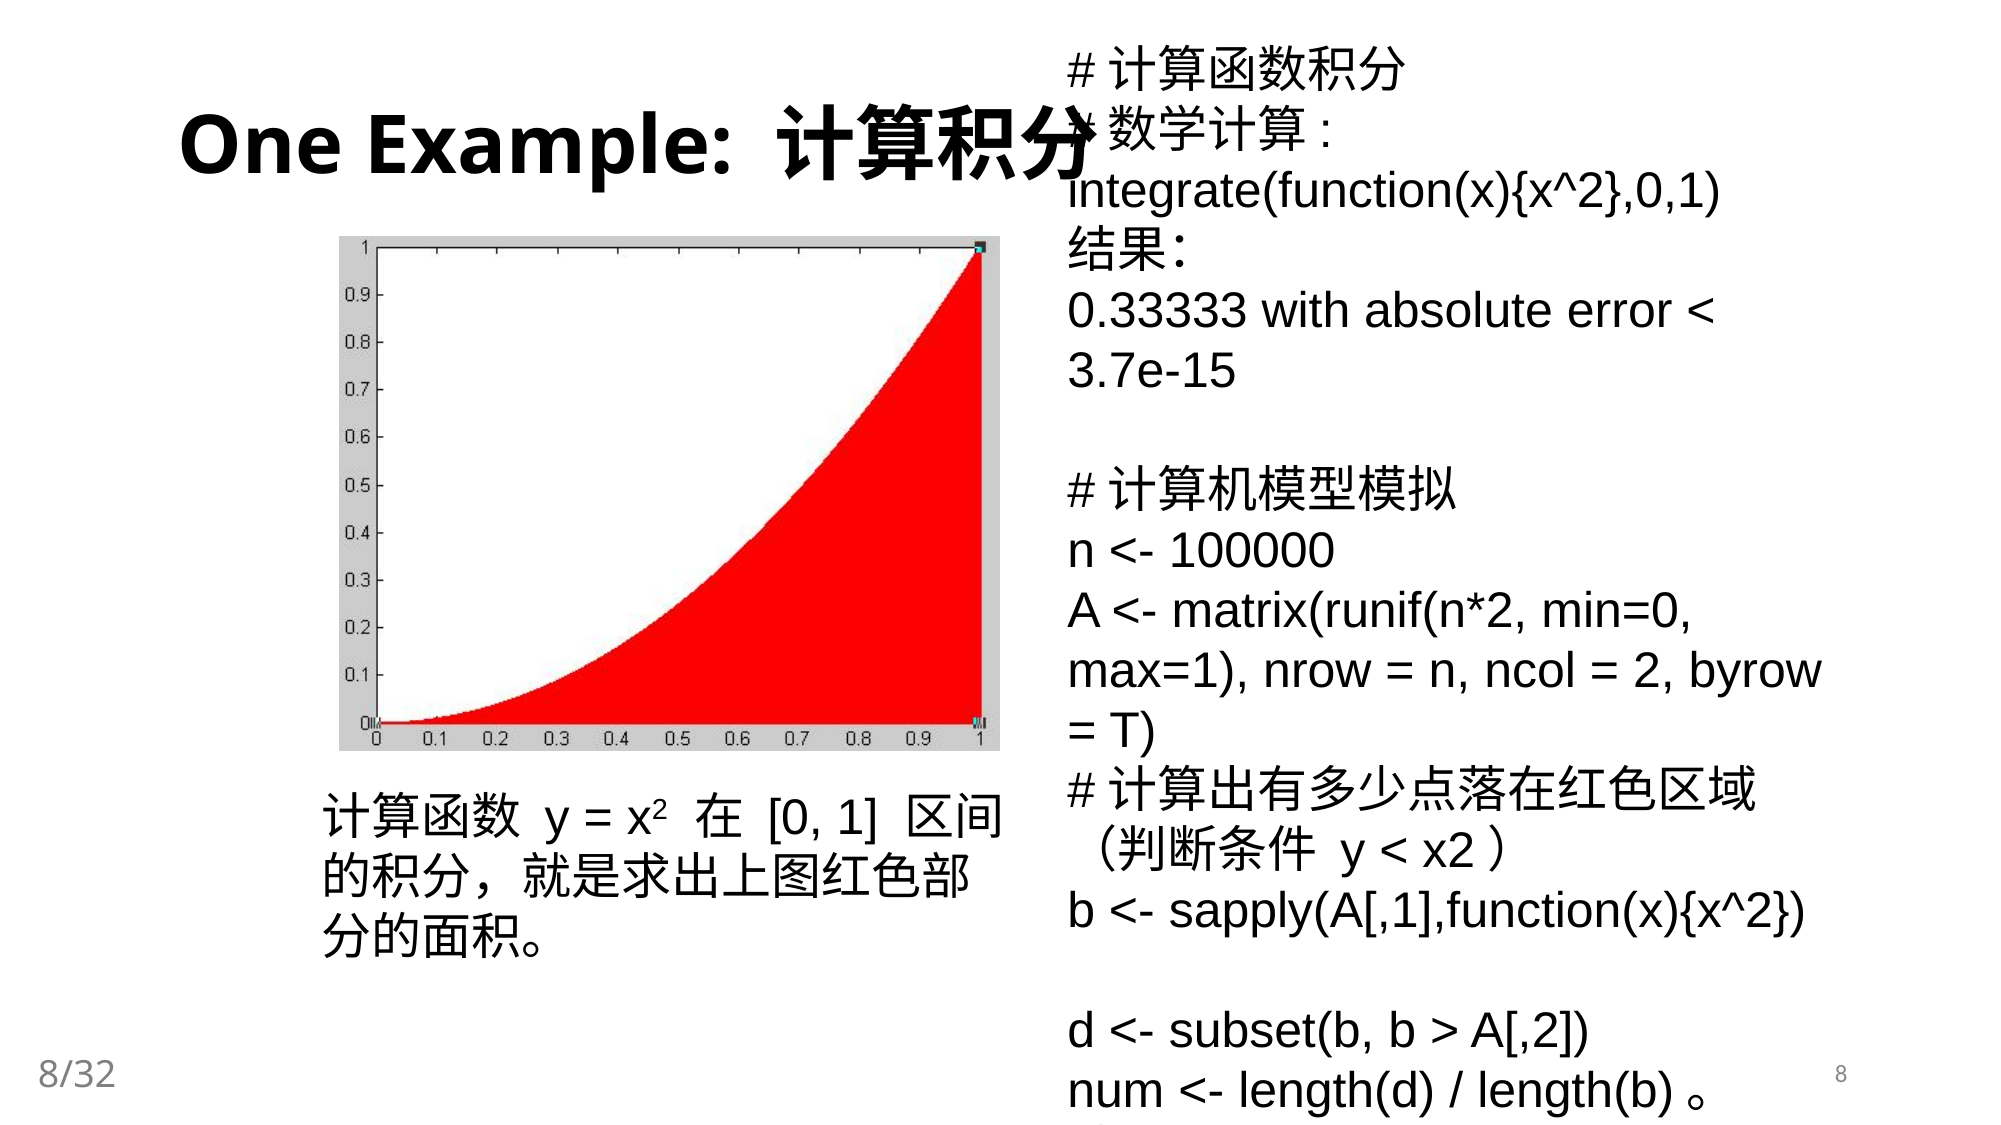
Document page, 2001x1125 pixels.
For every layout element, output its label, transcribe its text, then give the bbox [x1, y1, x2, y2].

text_box #计算函数积分 #数学计算: integrate(function(x){x^2},0,1) 结果： 0.33333 with absolute error < 3.7e-15 #计算机模型模拟 n <- 100000 A <- matrix(runif(n*2, min=0, max=1), nrow = n, ncol = 2, byrow = T) #计算出有多少点落在红色区域（判断条件 y < x2） b <- sapply(A[,1],function(x){x^2}) d <- subset(b, b > A[,2]) num <- length(d) / length(b)。 结果： 0.33154 [1052, 29, 1838, 85]
picture [339, 236, 1000, 751]
slide_number 8 [1838, 1042, 1863, 1103]
text_box 计算函数 y = x2 在 [0, 1] 区间的积分，就是求出上图红色部分的面积。 [306, 777, 1036, 973]
text_box One Example: 计算积分 [162, 85, 1888, 210]
text_box 8/32 [23, 1042, 164, 1103]
text_box #计算函数积分 #数学计算: integrate(function(x){x^2},0,1) 结果： 0.33333 with absolute error < 3.7e-15 #计算机模型模拟 n <- 100000 A <- matrix(runif(n*2, min=0, max=1), nrow = n, ncol = 2, byrow = T) #计算出有多少点落在红色区域（判断条件 y < x2） b <- sapply(A[,1],function(x){x^2}) d <- subset(b, b > A[,2]) num <- length(d) / length(b)。 结果： 0.33154 [1052, 210, 1838, 1125]
